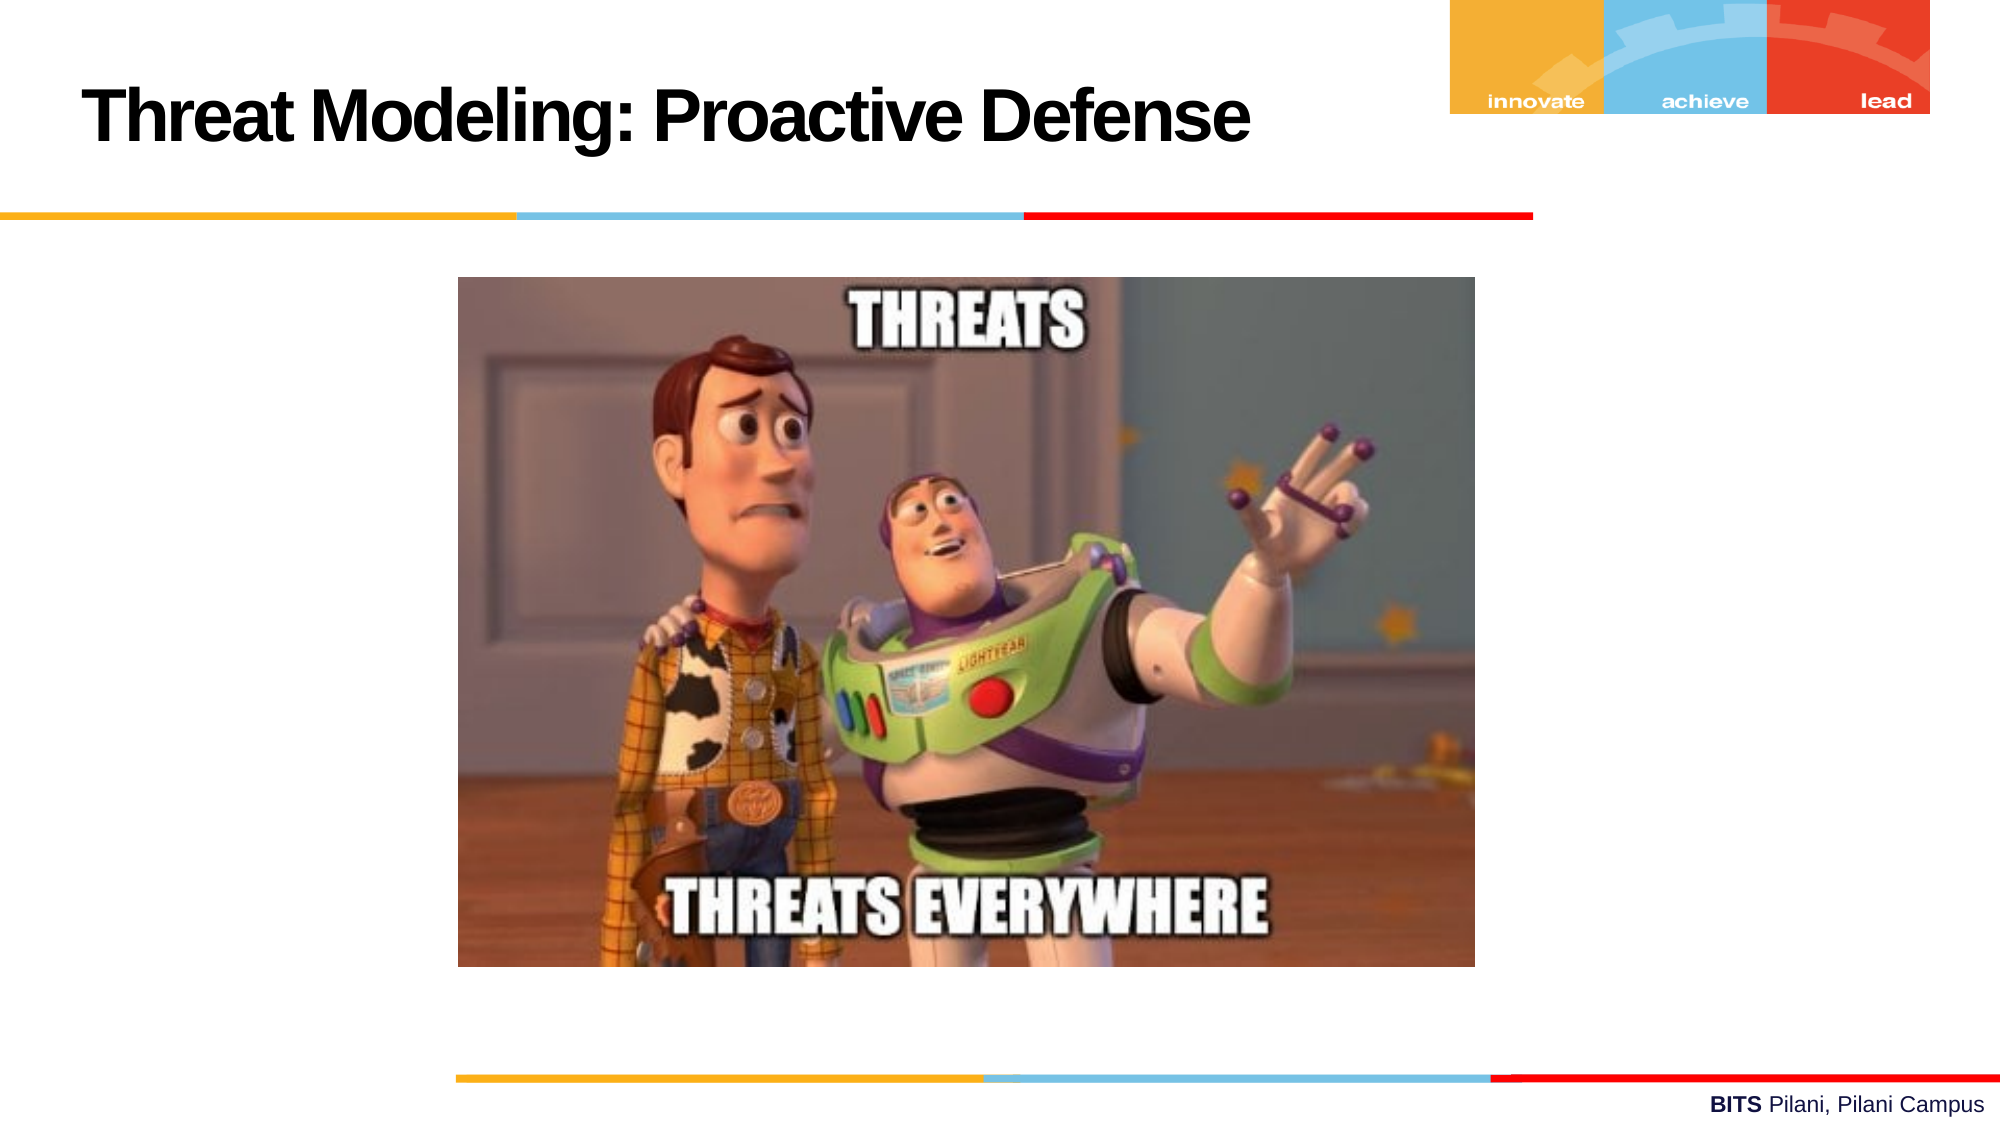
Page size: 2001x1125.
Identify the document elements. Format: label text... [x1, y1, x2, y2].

list Threat Modeling: Proactive Defense [66, 24, 1450, 213]
picture [1449, 0, 1930, 114]
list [457, 276, 1476, 968]
